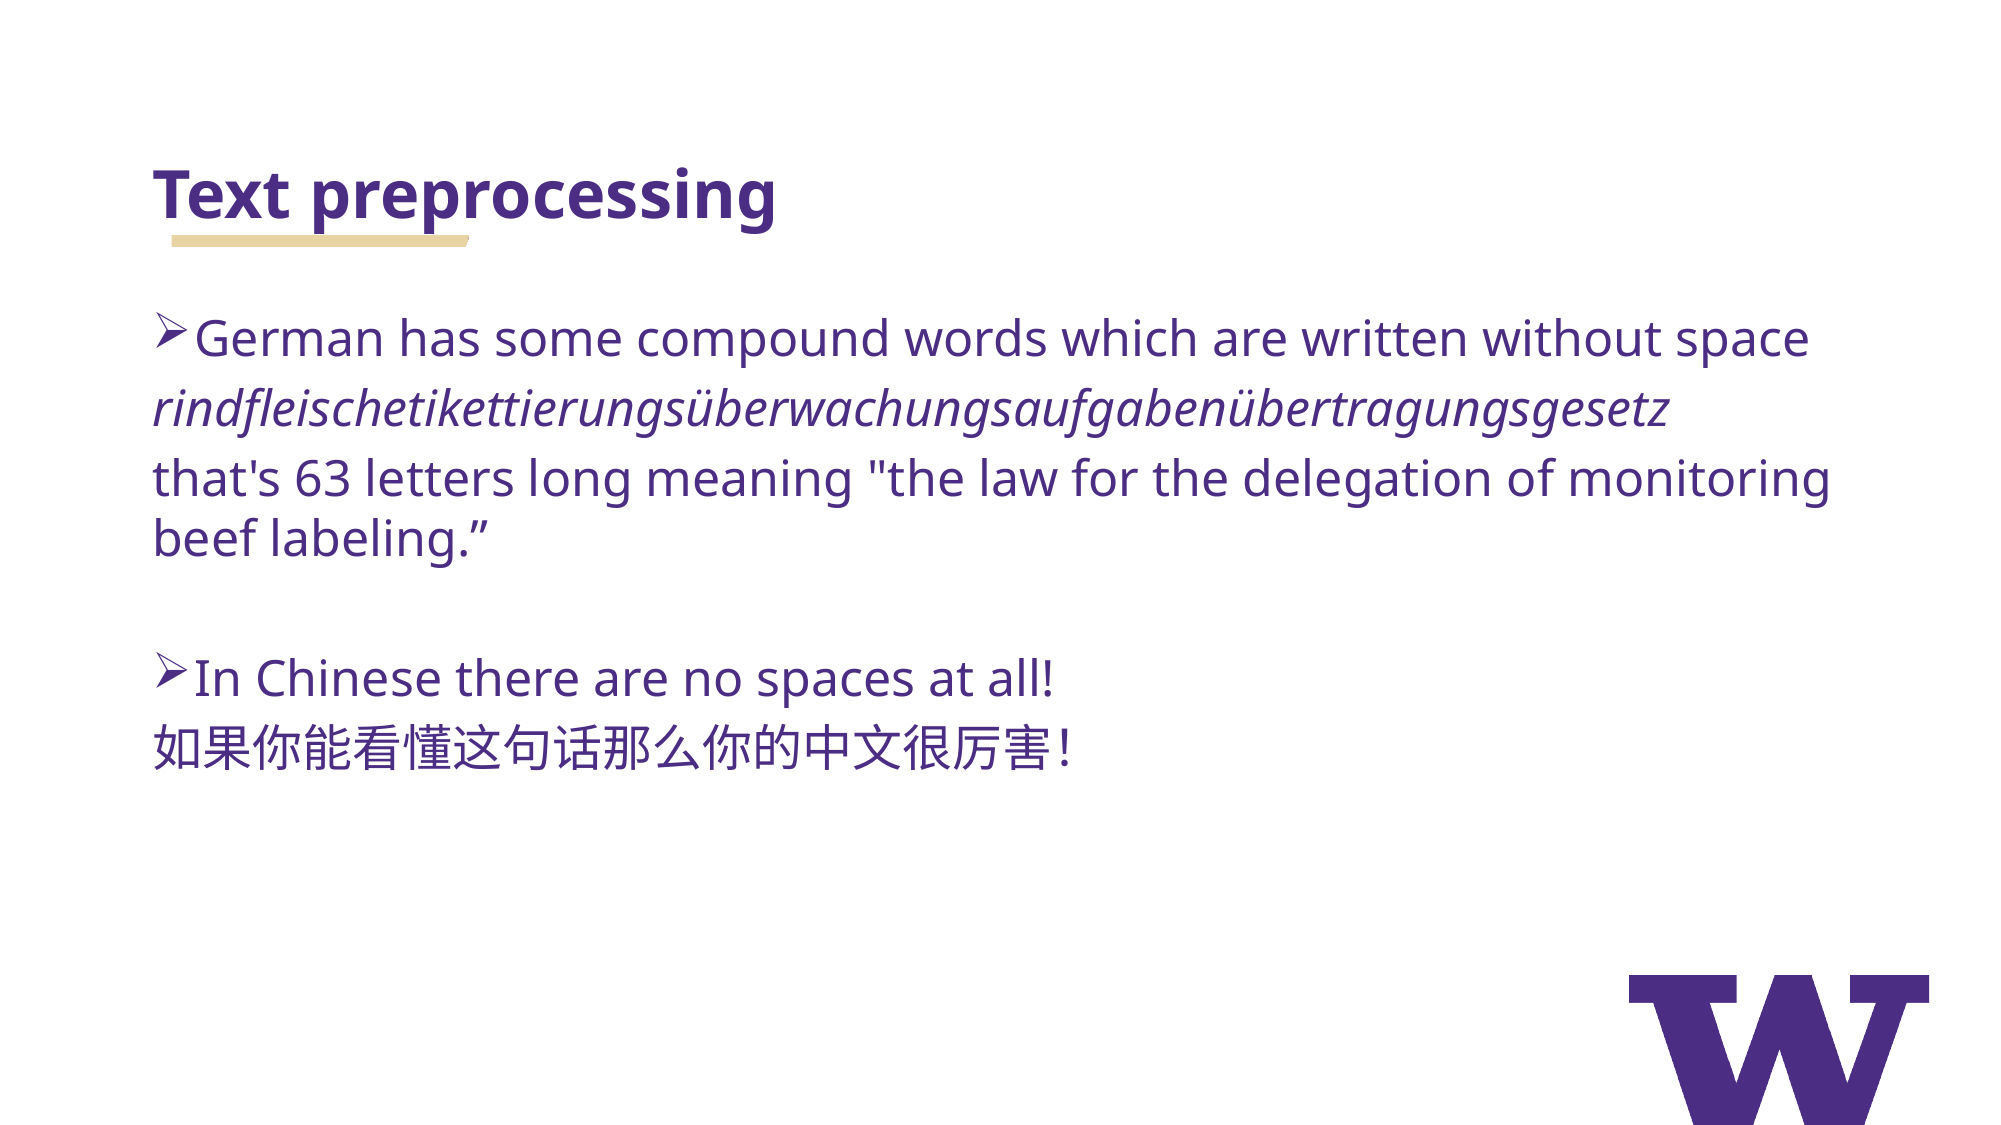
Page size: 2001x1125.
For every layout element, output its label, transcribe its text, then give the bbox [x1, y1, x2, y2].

picture [1629, 975, 1930, 1125]
title Text preprocessing [137, 59, 1863, 240]
picture [171, 240, 469, 247]
list German has some compound words which are written without space rindfleischetikettierungsüberwachungsaufgabenübertragungsgesetz that's 63 letters long meaning "the law for the delegation of monitoring beef labeling.” In Chinese there are no spaces at all! 如果你能看懂这句话那么你的中文很厉害！ [137, 299, 1863, 1014]
